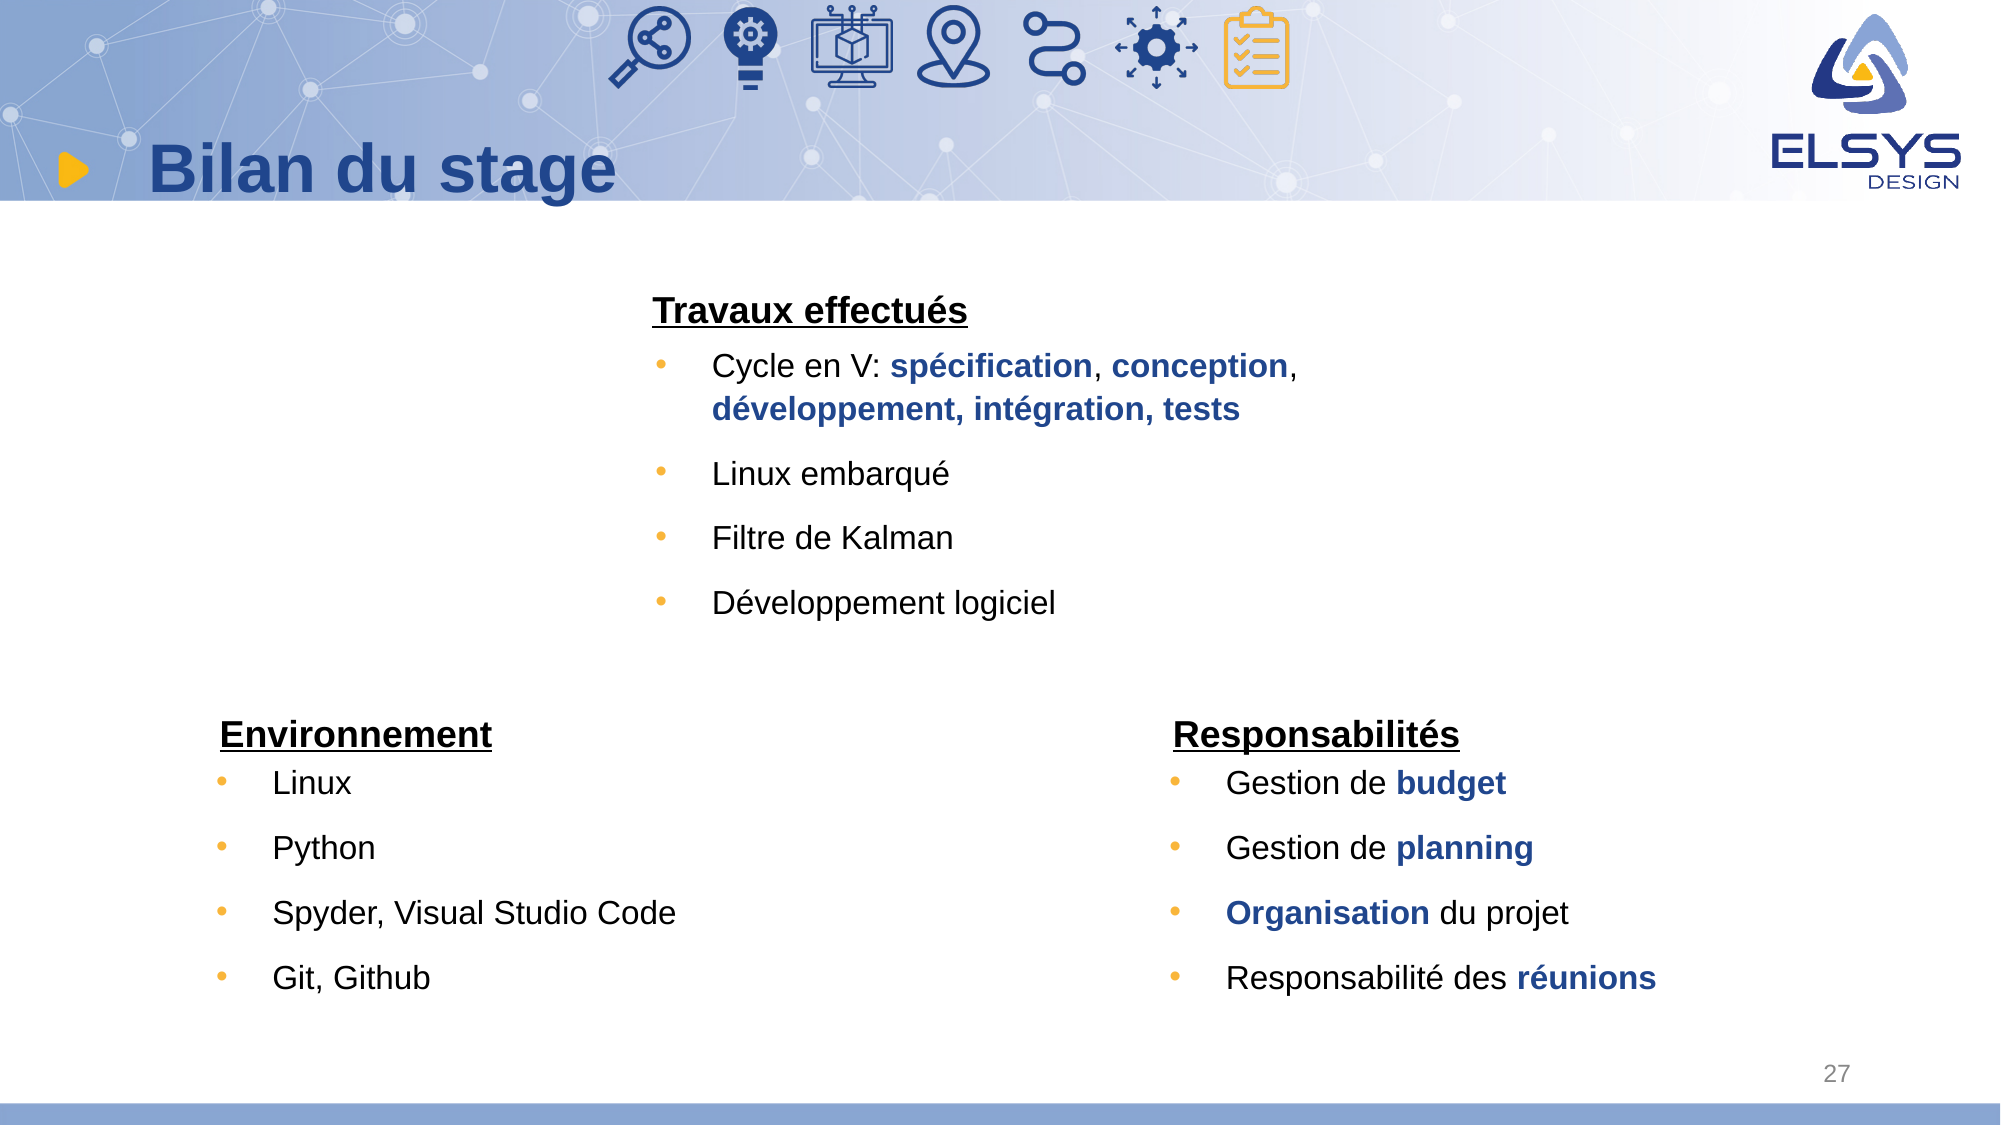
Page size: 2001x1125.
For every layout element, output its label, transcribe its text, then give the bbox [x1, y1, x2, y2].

slide_number 27 [1412, 1042, 1863, 1103]
title Bilan du stage [137, 126, 1863, 215]
text_box Responsabilités [1158, 702, 1484, 763]
text_box Environnement [204, 702, 530, 763]
picture [0, 0, 2000, 201]
text_box Cycle en V: spécification, conception, développement, intégration, tests Linux embarqué Filtre de Kalman Développement logiciel [644, 335, 1324, 656]
list Gestion de budget Gestion de planning Organisation du projet Responsabilité des réunions [1158, 752, 1727, 1055]
text_box Travaux effectués [637, 279, 989, 339]
text_box Linux Python Spyder, Visual Studio Code Git, Github [204, 752, 773, 1055]
picture [0, 1103, 2001, 1125]
